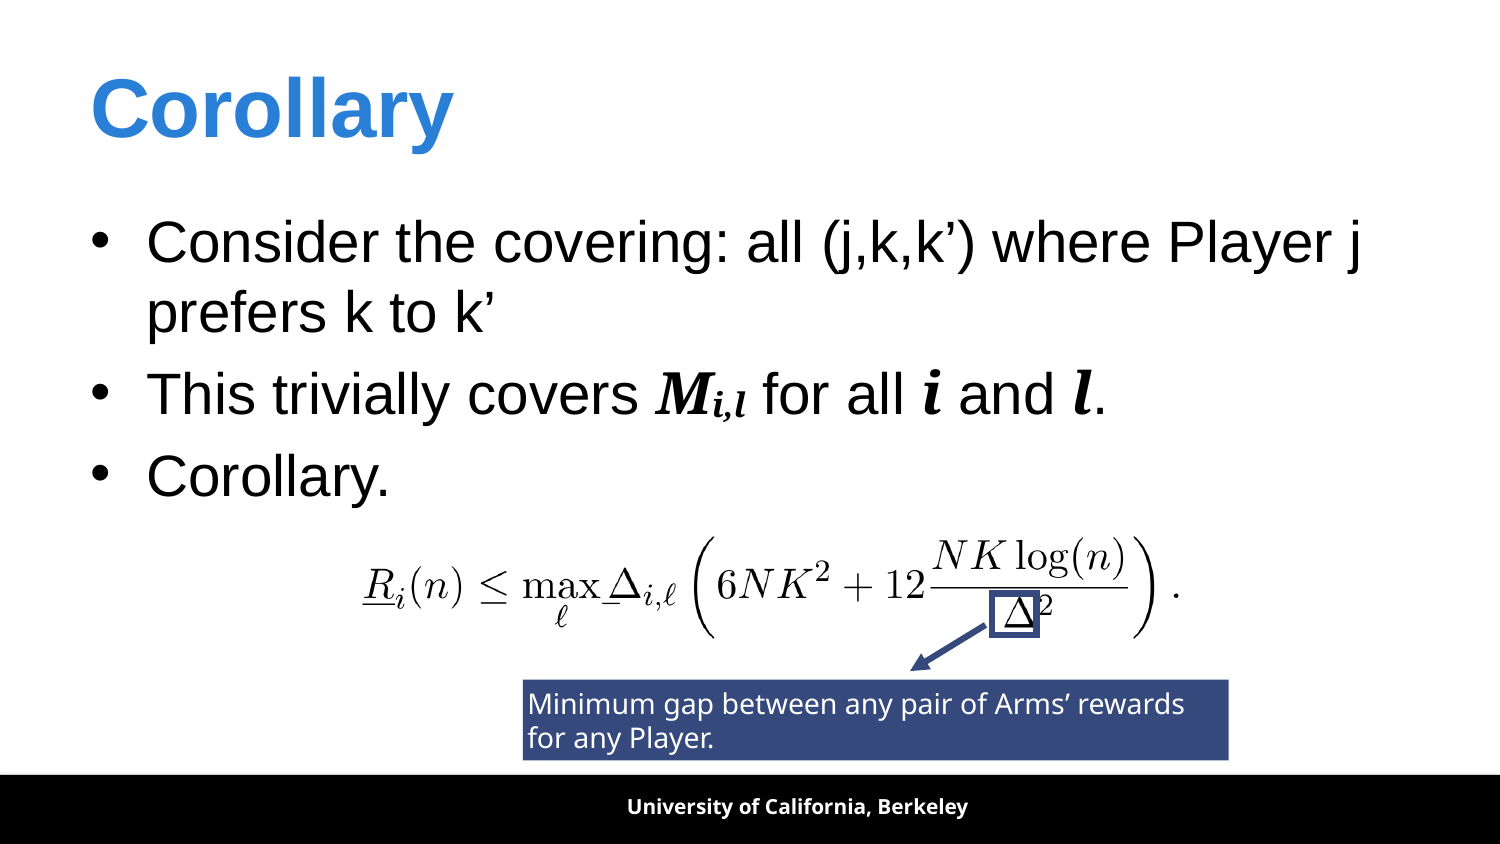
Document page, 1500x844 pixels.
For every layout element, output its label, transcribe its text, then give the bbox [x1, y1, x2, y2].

title Corollary [75, 33, 1425, 175]
text_box University of California, Berkeley [322, 786, 1273, 839]
list Consider the covering: all (j,k,k’) where Player j prefers k to k’ This trivially covers Mi,l for all i and l. Corollary. [75, 196, 1425, 754]
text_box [355, 512, 1186, 659]
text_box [522, 593, 1229, 761]
